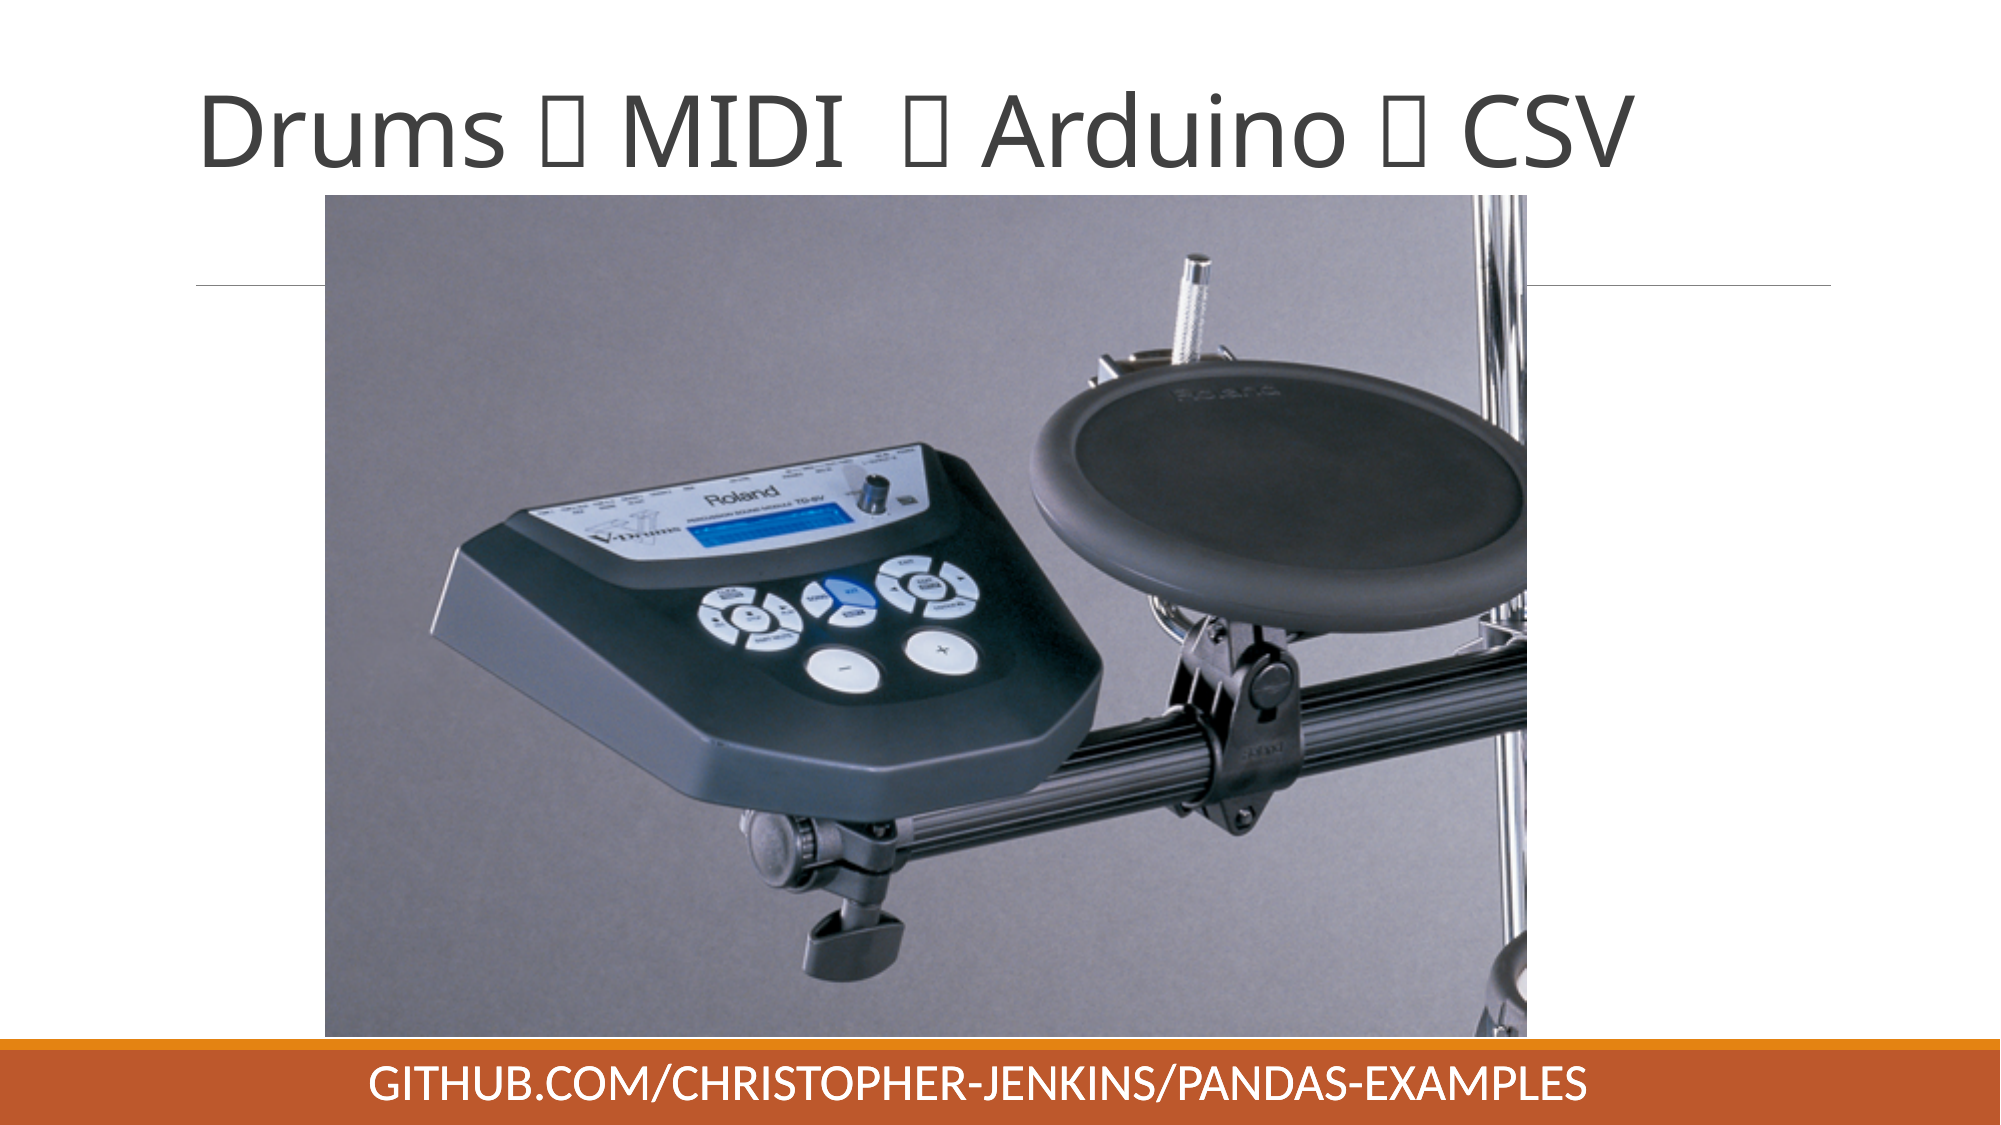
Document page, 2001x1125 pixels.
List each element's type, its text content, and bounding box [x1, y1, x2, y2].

title Drums  MIDI  Arduino  CSV [180, 36, 1830, 196]
picture [324, 194, 1528, 1037]
